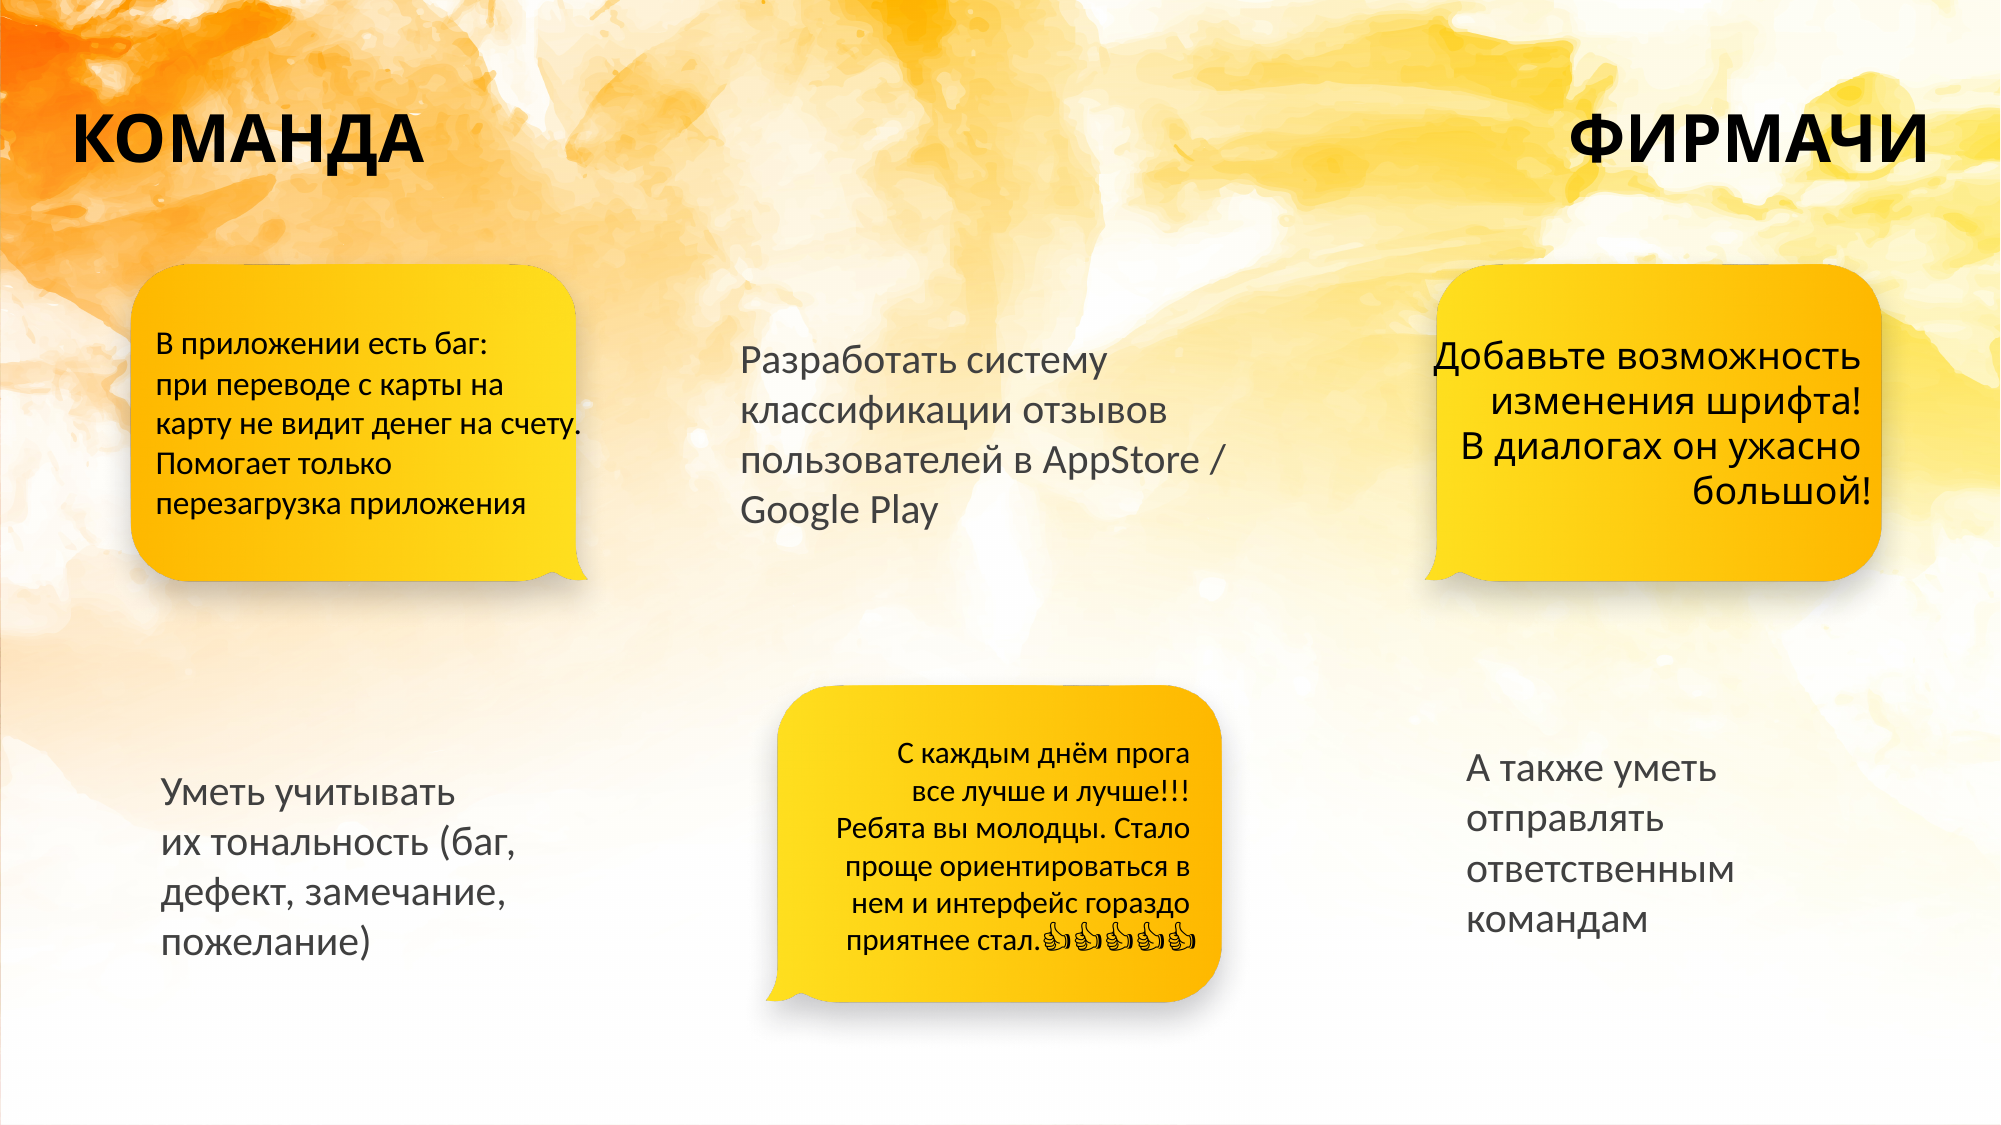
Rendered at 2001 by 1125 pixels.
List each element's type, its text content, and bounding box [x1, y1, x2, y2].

text_box А также уметь отправлять ответственным командам [1451, 732, 1893, 948]
text_box Разработать систему классификации отзывов пользователей в AppStore / Google Play [725, 324, 1275, 540]
picture [0, 0, 2001, 1125]
text_box Уметь учитывать их тональность (баг, дефект, замечание, пожелание) [145, 756, 582, 971]
text_box [1145, 409, 1176, 470]
text_box ФИРМАЧИ [1553, 88, 1947, 183]
text_box КОМАНДА [55, 88, 440, 263]
